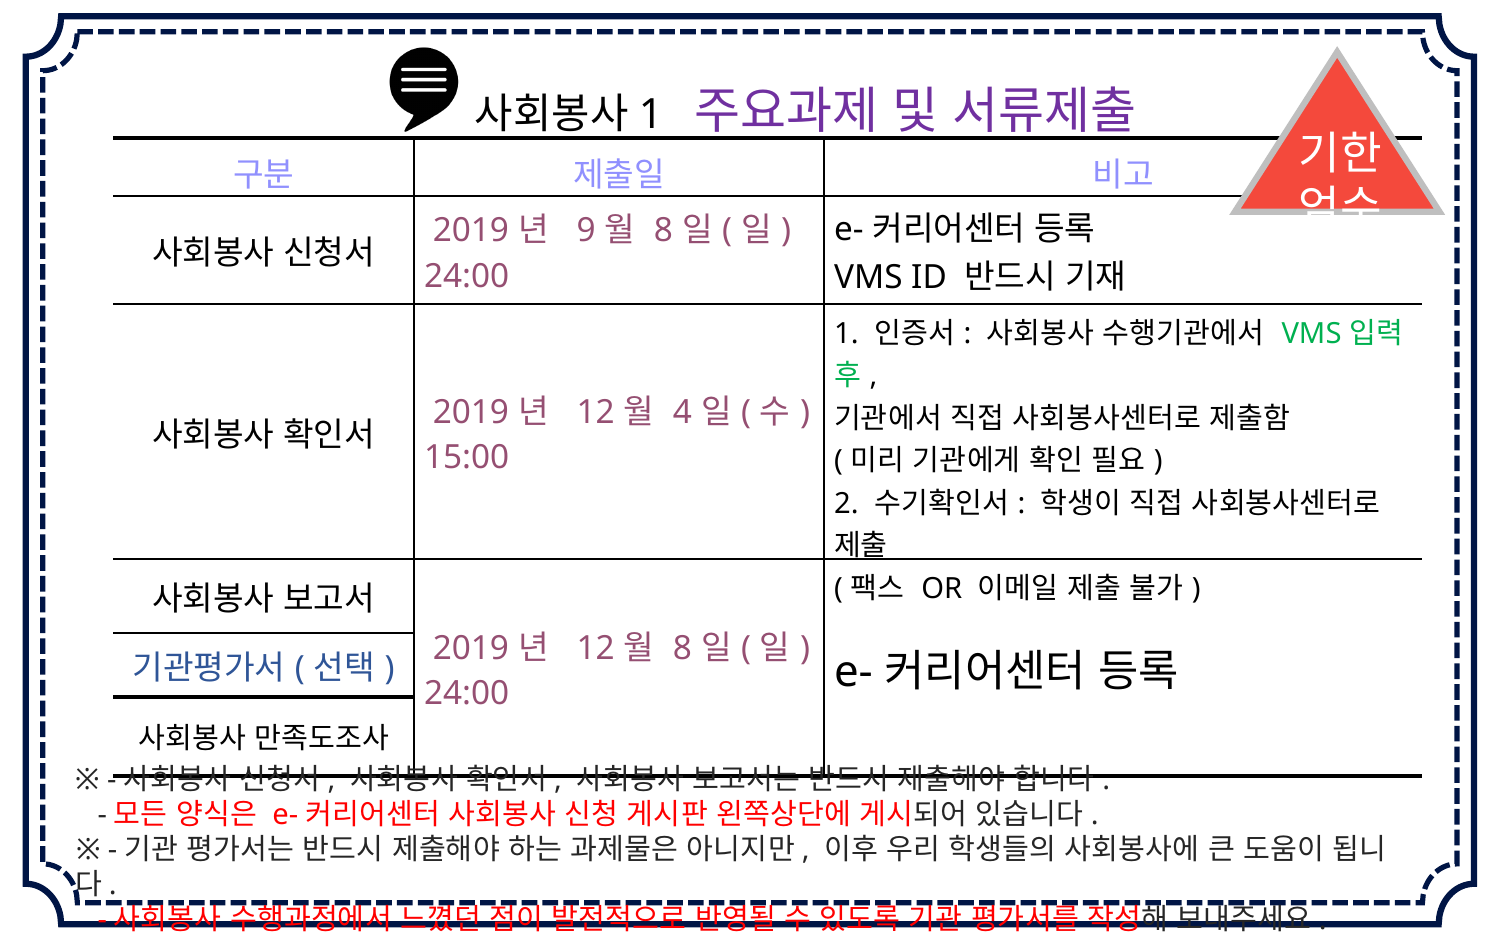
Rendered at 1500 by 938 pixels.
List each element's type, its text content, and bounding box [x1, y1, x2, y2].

table_cell 사회봉사 신청서 [113, 197, 413, 303]
table_cell 사회봉사 만족도조사 [113, 699, 413, 753]
text_box [24, 15, 1476, 923]
table_cell 사회봉사 확인서 [113, 305, 413, 558]
text_box [1422, 64, 1459, 870]
table_cell e-커리어센터 등록 [825, 560, 1422, 753]
table_header 제출일 [415, 167, 823, 195]
text_box [41, 30, 1429, 871]
table_cell 2019년 12월 4일(수) 15:00 [415, 305, 823, 558]
table_cell 사회봉사 보고서 [113, 560, 413, 632]
table_header 구분 [113, 140, 413, 195]
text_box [1234, 51, 1440, 242]
text_box ※ -사회봉사 신청서, 사회봉사 확인서, 사회봉사 보고서는 반드시 제출해야 합니다. -모든 양식은 e-커리어센터 사회봉사 신청 게시판 왼쪽상단에 게시되어 있습니다. ※ -기관 평가서는 반드시 제출해야 하는 과제물은 아니지만, 이후 우리 학생들의 사회봉사에 큰 도움이 됩니다. -사회봉사 수행과정에서 느꼈던 점이 발전적으로 반영될 수 있도록 기관 평가서를 작성해 보내주세요. [60, 753, 1440, 938]
table_cell 2019년 9월 8일(일) 24:00 [415, 197, 823, 303]
table_cell 1. 인증서: 사회봉사 수행기관에서 VMS입력 후, 기관에서 직접 사회봉사센터로 제출함 (미리 기관에게 확인 필요) 2. 수기확인서: 학생이 직접 사회봉사센터로 제출 (팩스 OR 이메일 제출 불가) [825, 305, 1422, 558]
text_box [387, 36, 1148, 167]
table_cell e-커리어센터 등록 VMS ID 반드시 기재 [825, 197, 1422, 303]
table_header 비고 [825, 140, 1234, 195]
table_cell 기관평가서(선택) [113, 634, 413, 695]
table_cell 2019년 12월 8일(일) 24:00 [415, 560, 823, 753]
